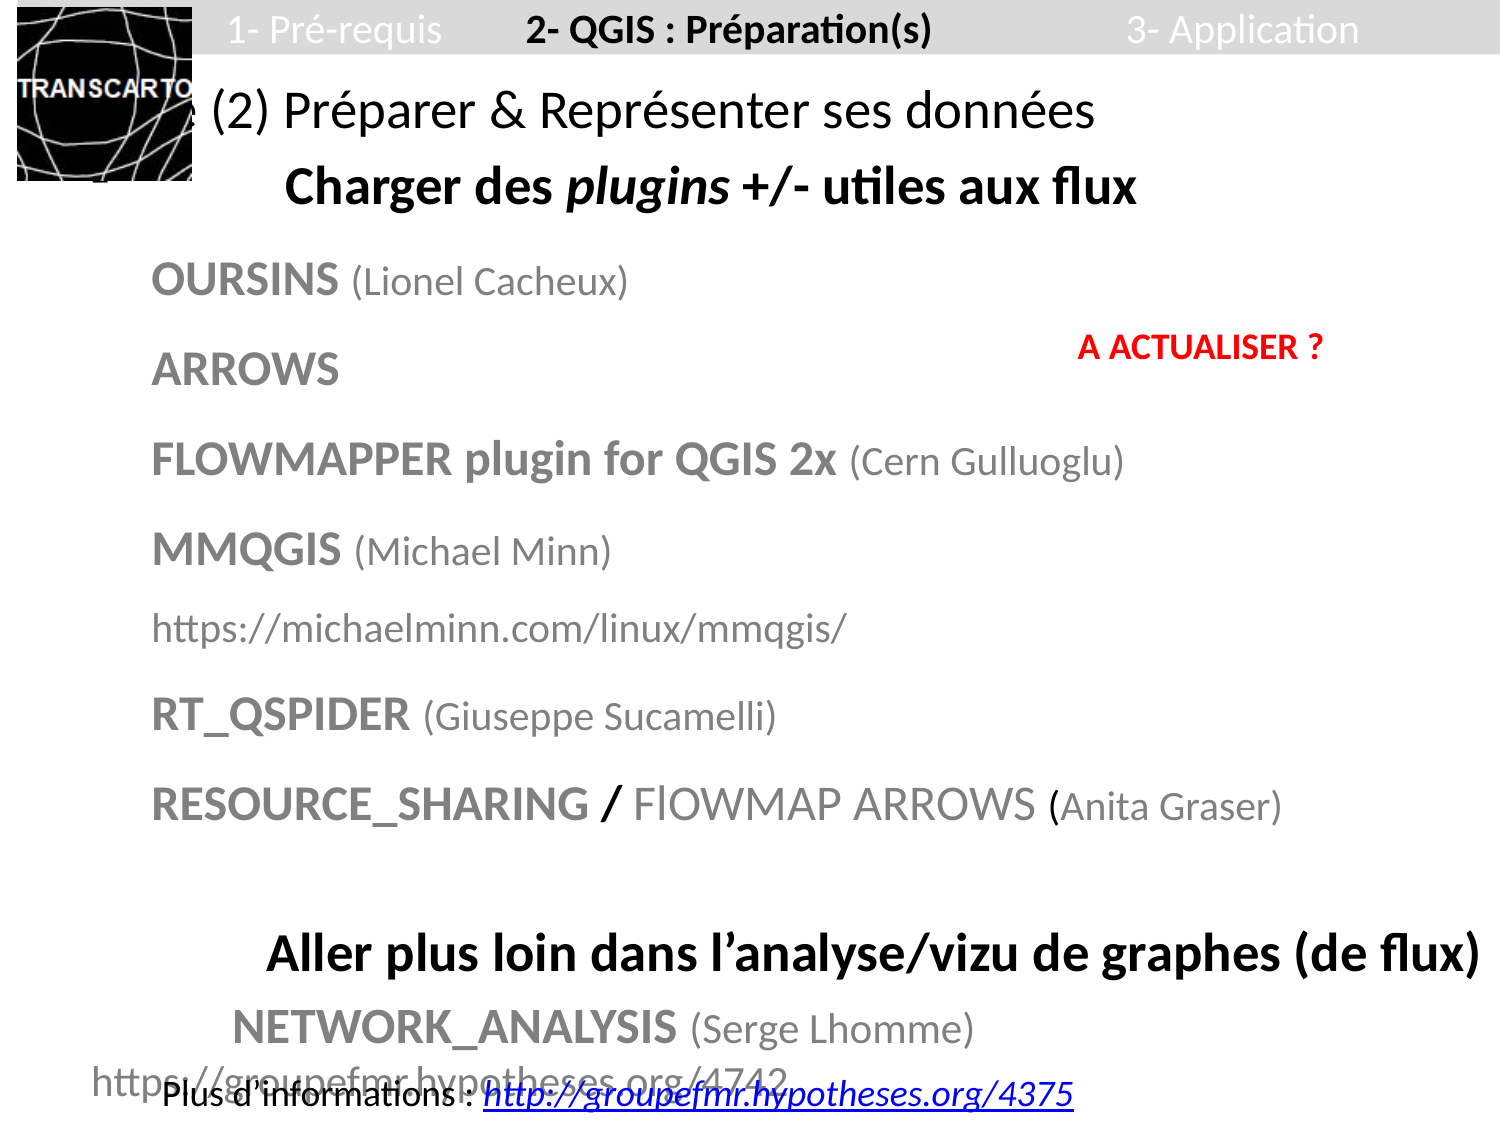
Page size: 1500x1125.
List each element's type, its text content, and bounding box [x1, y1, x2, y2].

text_box OURSINS (Lionel Cacheux) ARROWS FLOWMAPPER plugin for QGIS 2x (Cern Gulluoglu) MMQGIS (Michael Minn) https://michaelminn.com/linux/mmqgis/ RT_QSPIDER (Giuseppe Sucamelli) RESOURCE_SHARING / FlOWMAP ARROWS (Anita Graser) [136, 208, 1407, 838]
text_box Plus d’informations : http://groupefmr.hypotheses.org/4375 [147, 1061, 1175, 1122]
text_box Étape (2) Préparer & Représenter ses données Charger des plugins +/- utiles aux flux Aller plus loin dans l’analyse/vizu de graphes (de flux) NETWORK_ANALYSIS (Serge Lhomme) https://groupefmr.hypotheses.org/4742 [0, 66, 1500, 1125]
text_box A ACTUALISER ? [1062, 314, 1500, 375]
text_box 1- Pré-requis 2- QGIS : Préparation(s) 3- Application [210, 0, 1500, 55]
text_box [16, 0, 1500, 57]
picture [17, 7, 192, 181]
